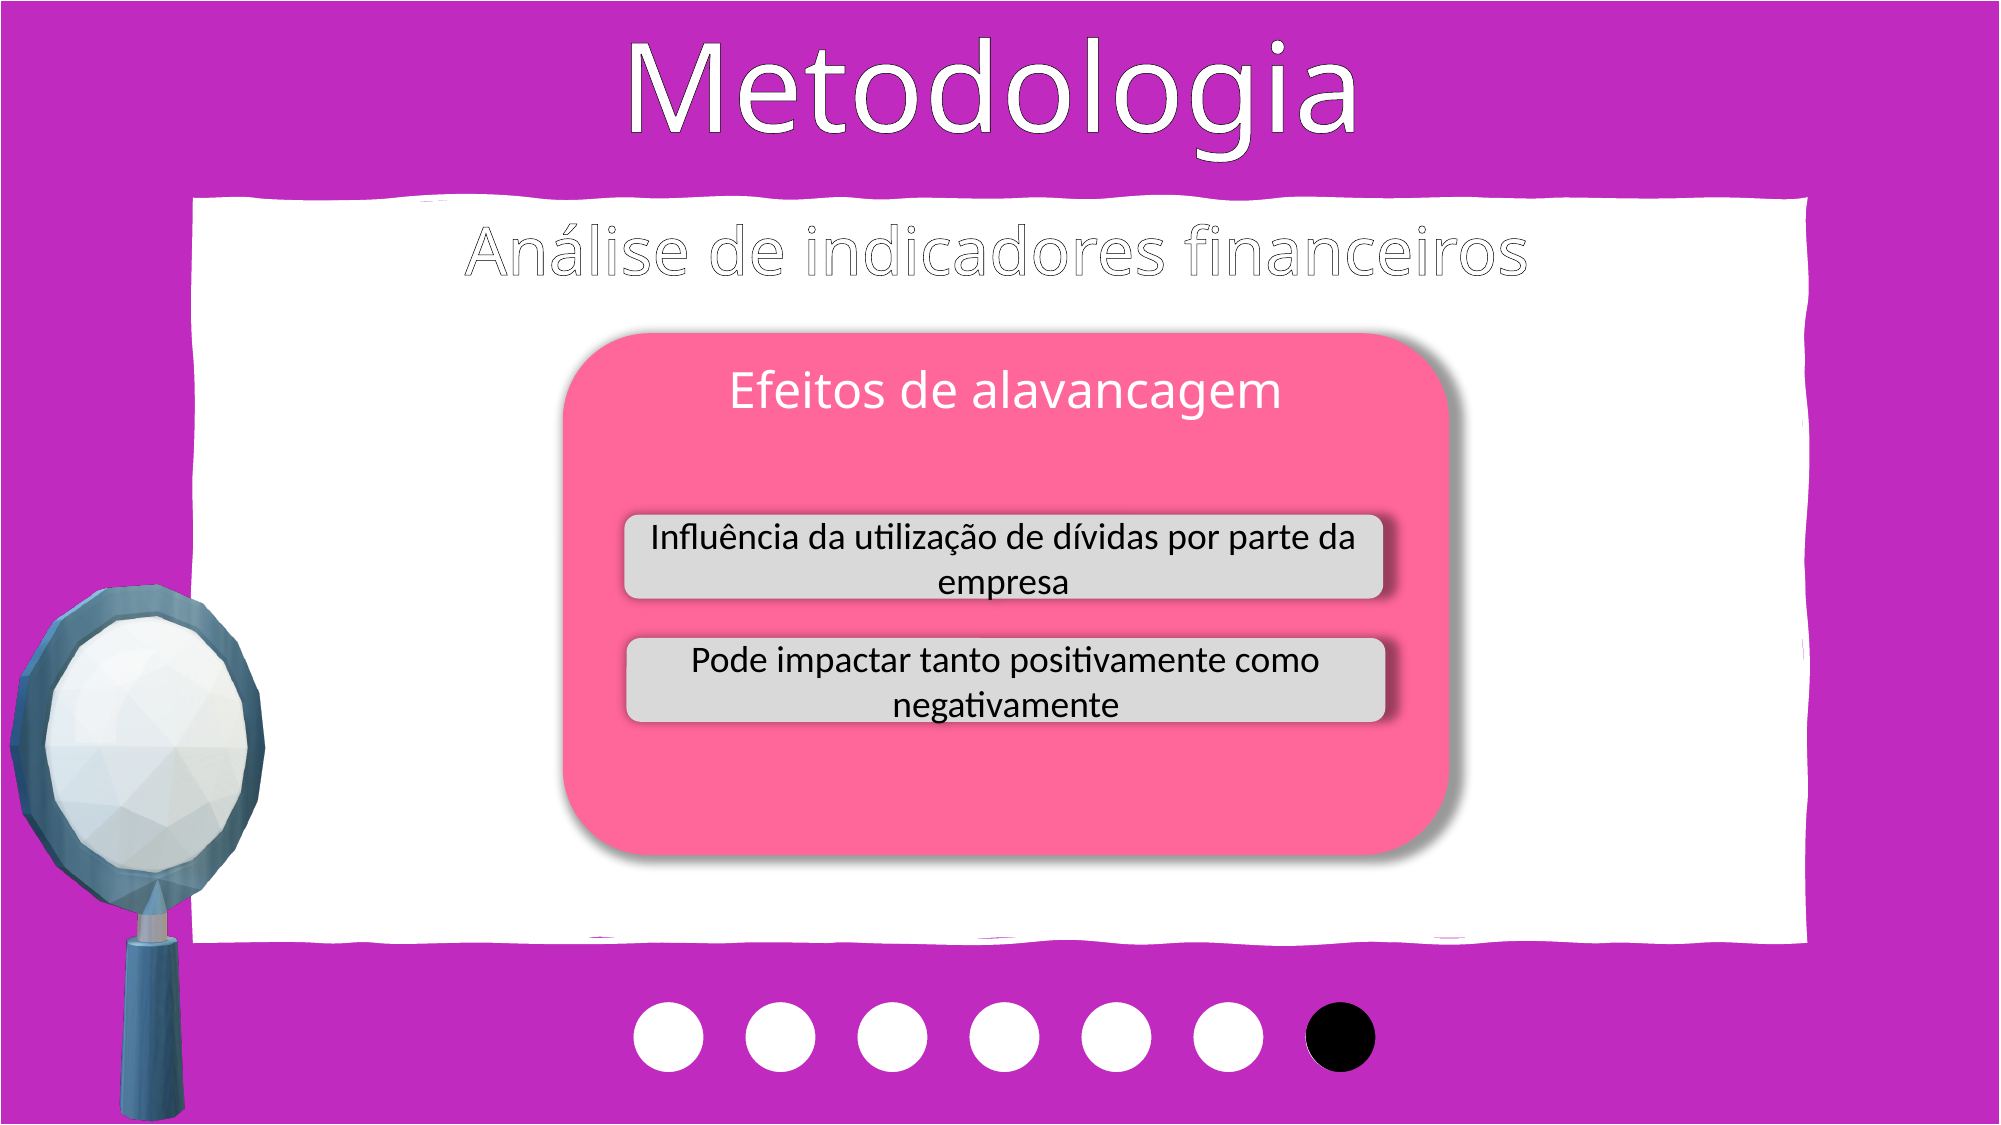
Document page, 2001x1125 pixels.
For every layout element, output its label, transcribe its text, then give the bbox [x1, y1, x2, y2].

text_box [635, 1004, 702, 1071]
text_box [1083, 1004, 1150, 1071]
text_box [859, 1004, 926, 1071]
text_box Pode impactar tanto positivamente como negativamente [625, 636, 1387, 723]
text_box [1195, 1004, 1262, 1071]
text_box [193, 196, 1808, 944]
text_box Análise de indicadores financeiros [449, 200, 1650, 296]
text_box Metodologia [604, 0, 1483, 165]
text_box [971, 1004, 1038, 1071]
text_box [1307, 1004, 1374, 1071]
picture [0, 570, 306, 1125]
text_box Influência da utilização de dívidas por parte da empresa [623, 513, 1385, 600]
text_box [561, 332, 1451, 857]
text_box [747, 1004, 814, 1071]
text_box [491, 981, 1450, 1102]
text_box Efeitos de alavancagem [693, 351, 1319, 427]
text_box [0, 0, 2000, 1125]
